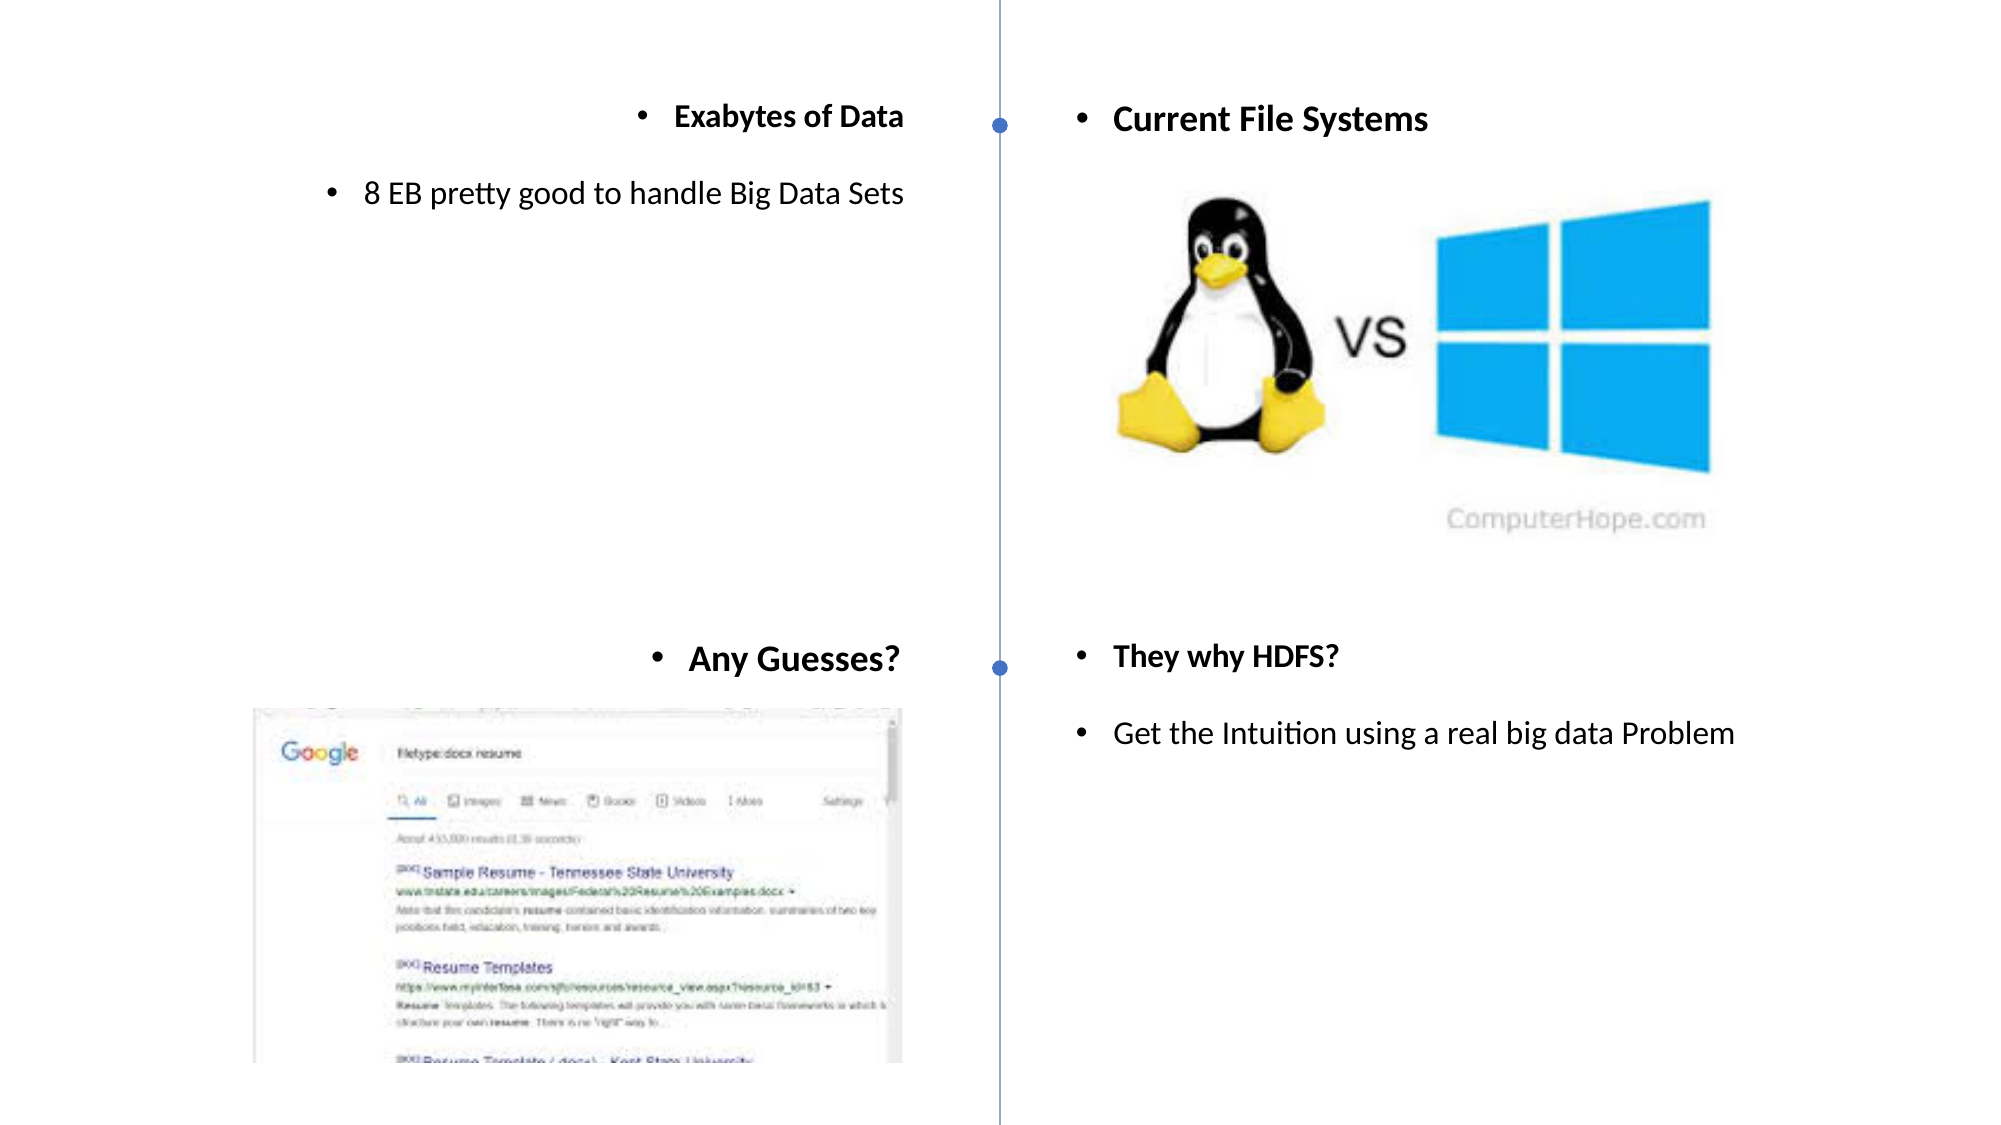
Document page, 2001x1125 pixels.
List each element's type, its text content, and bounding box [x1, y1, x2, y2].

list Any Guesses? [440, 631, 917, 706]
list Current File Systems [1060, 91, 1537, 166]
picture [1076, 185, 1727, 541]
picture [252, 708, 903, 1063]
text_box [1001, 116, 1009, 135]
list 8 EB pretty good to handle Big Data Sets [278, 168, 920, 481]
text_box [990, 116, 999, 135]
text_box [1001, 659, 1009, 677]
list They why HDFS? [1060, 631, 1728, 706]
list Exabytes of Data [252, 91, 920, 166]
text_box [990, 659, 999, 677]
list Get the Intuition using a real big data Problem [1060, 708, 1774, 1006]
